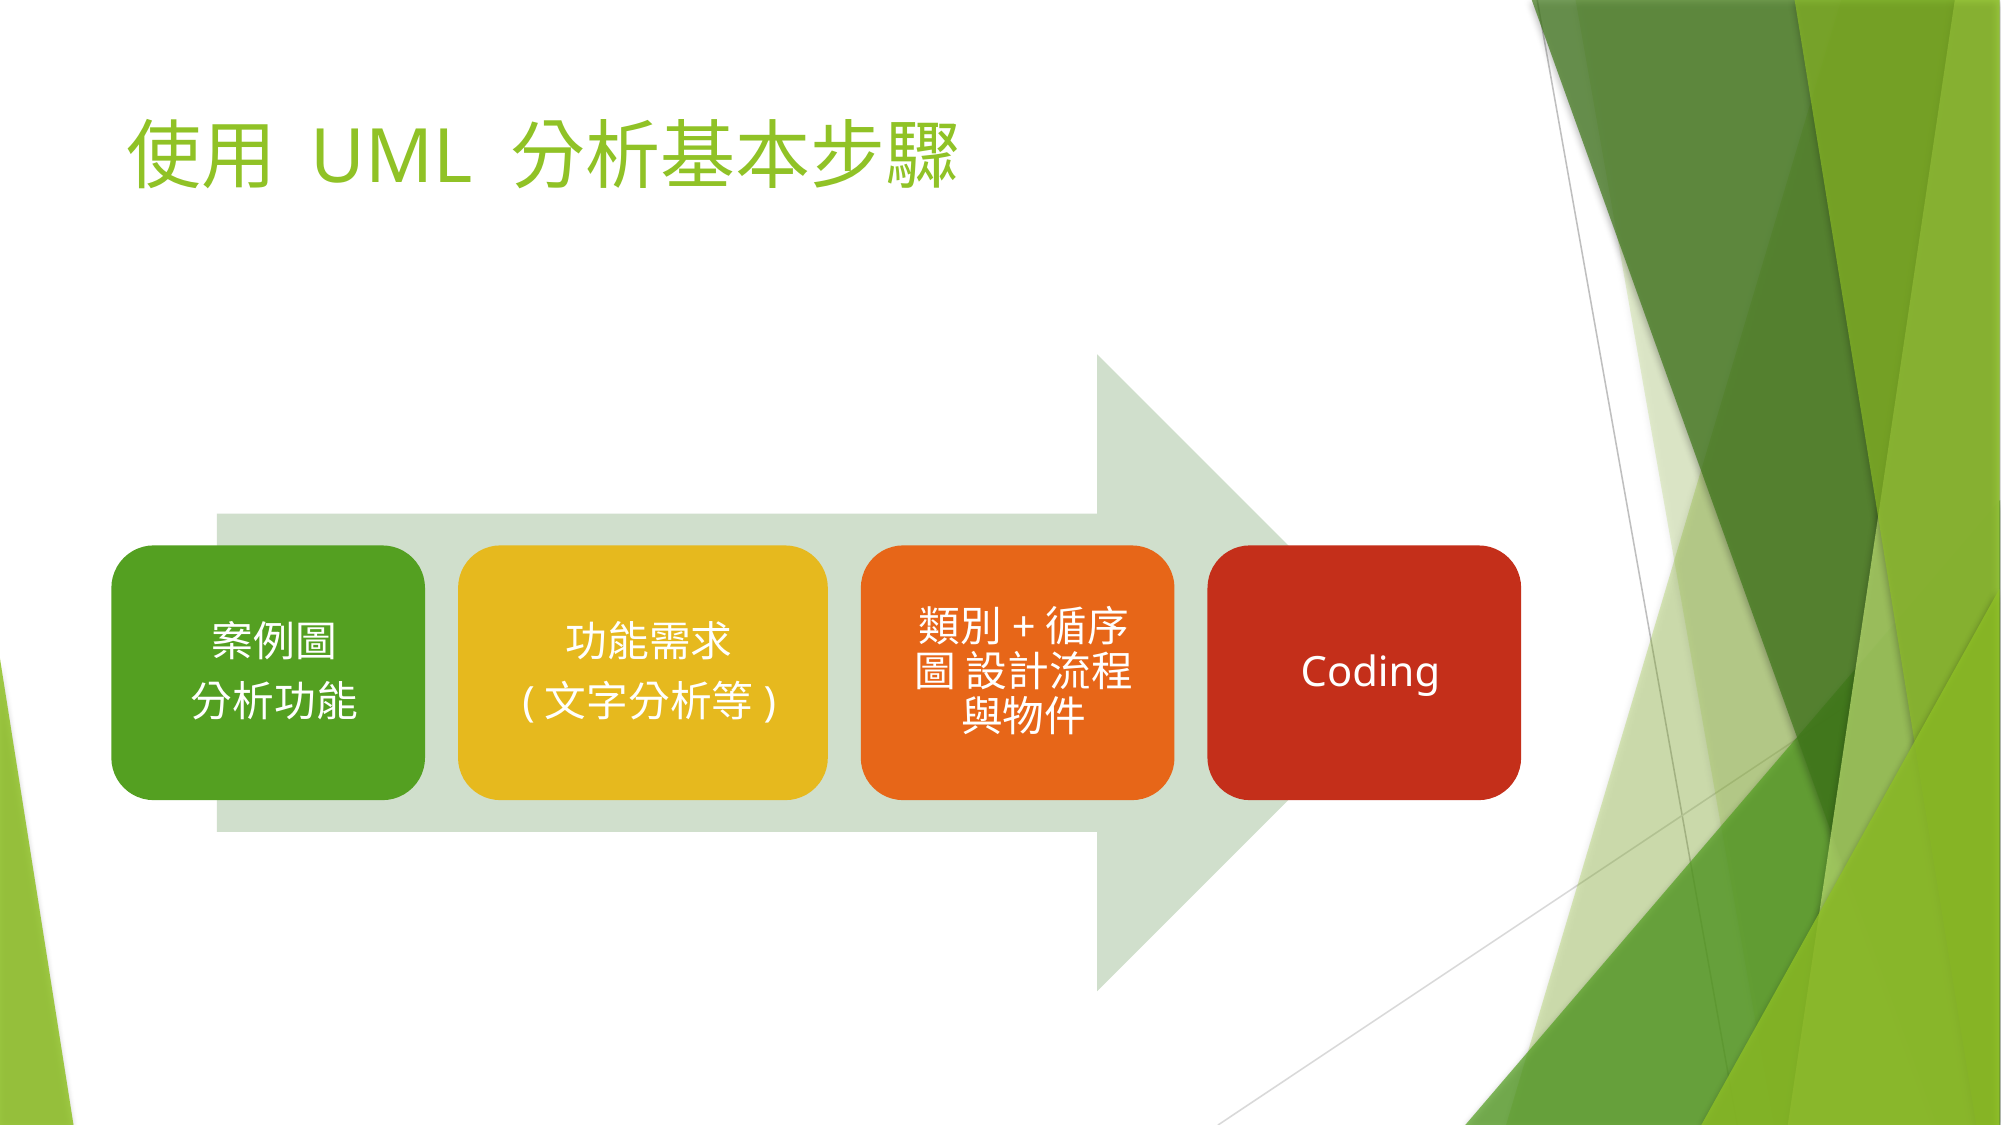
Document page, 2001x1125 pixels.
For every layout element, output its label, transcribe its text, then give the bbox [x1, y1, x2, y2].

title 使用 UML 分析基本步驟 [111, 99, 1522, 317]
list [110, 353, 1522, 992]
